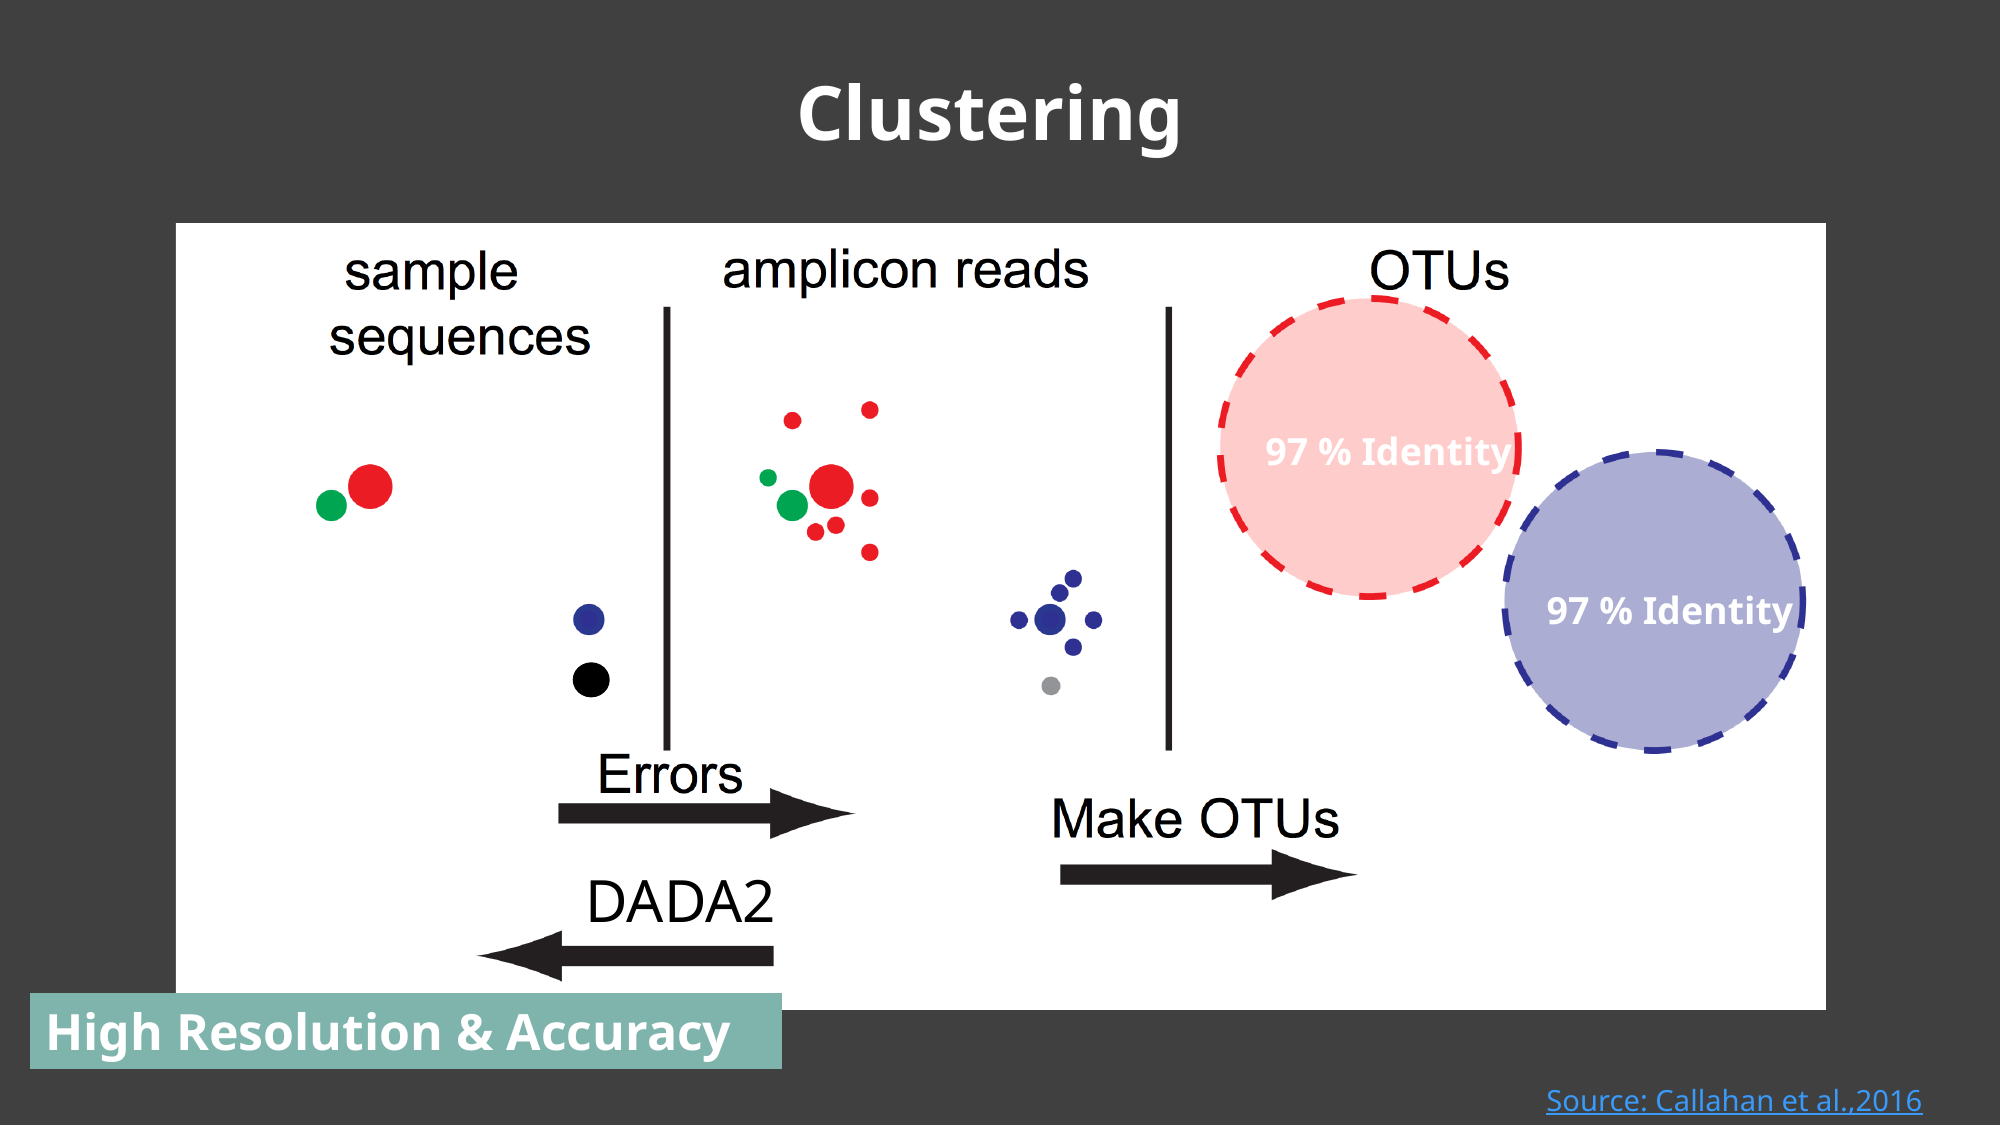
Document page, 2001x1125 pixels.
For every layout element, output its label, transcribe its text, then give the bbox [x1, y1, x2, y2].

picture [175, 223, 1826, 1010]
text_box Clustering [781, 57, 1251, 163]
text_box High Resolution & Accuracy [30, 993, 782, 1069]
text_box Source: Callahan et al.,2016 [1531, 1074, 2000, 1125]
